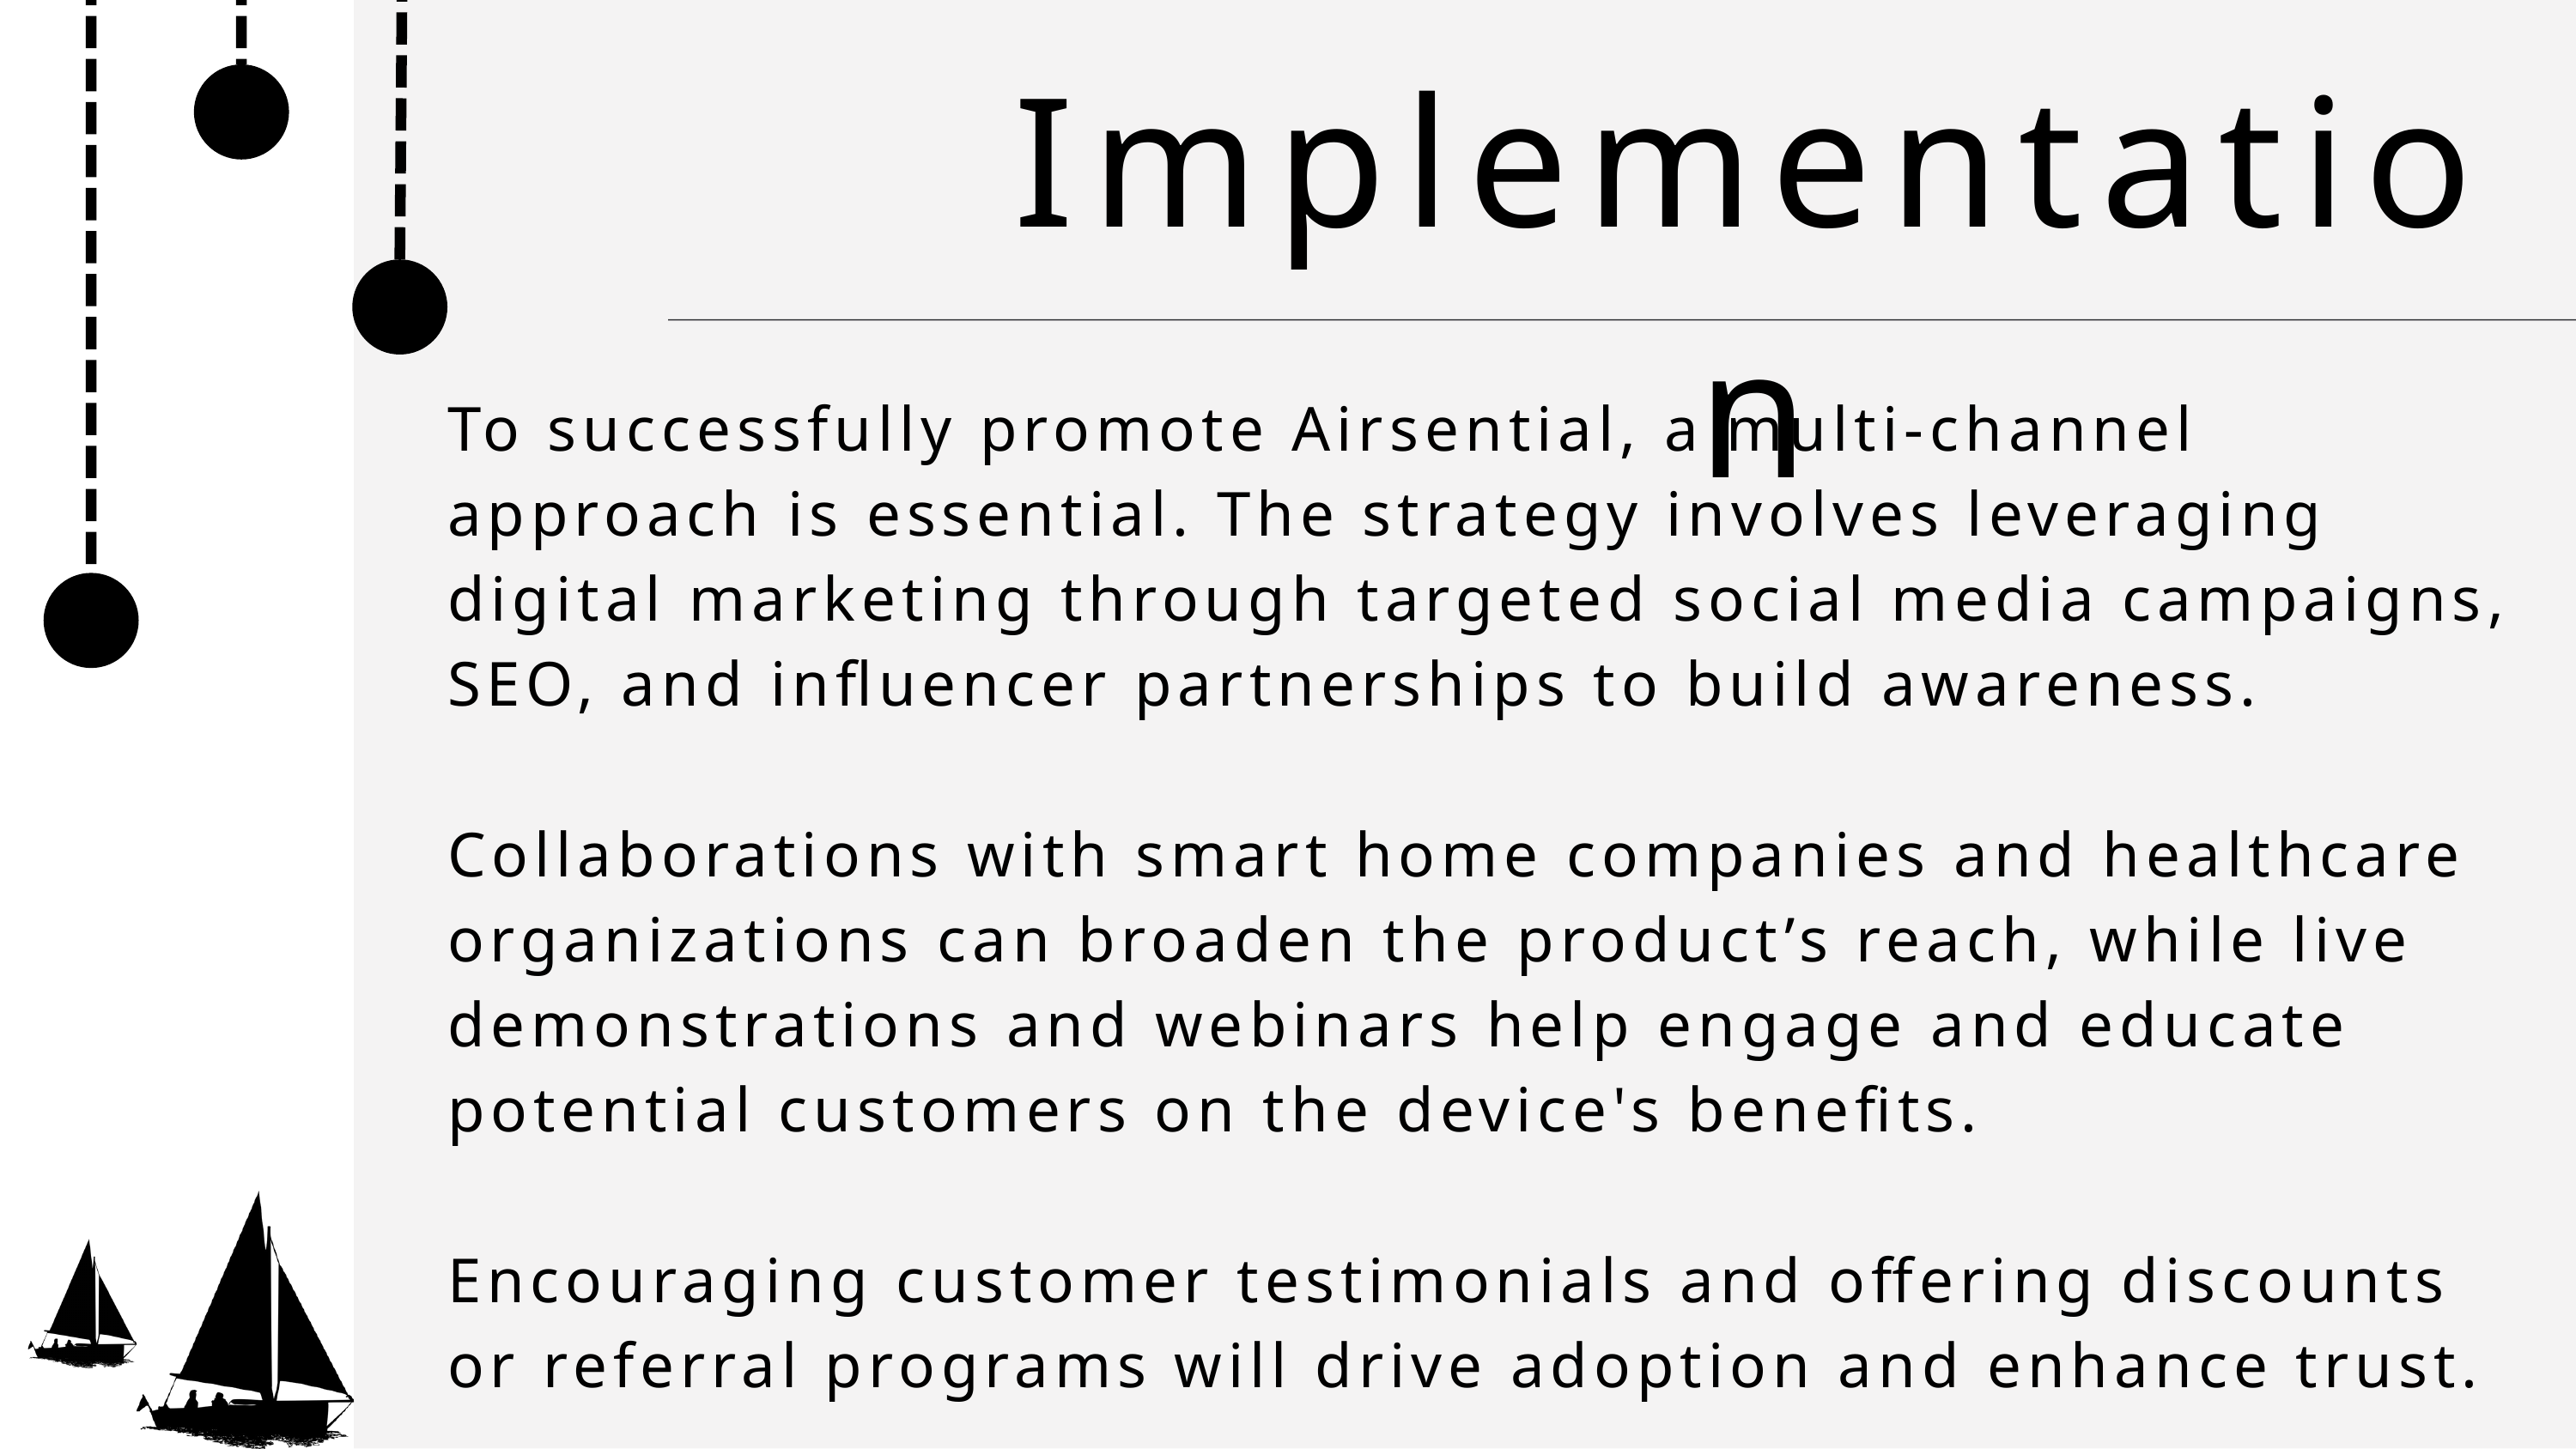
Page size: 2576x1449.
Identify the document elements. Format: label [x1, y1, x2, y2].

text_box [27, 1239, 137, 1368]
text_box [43, 0, 448, 669]
text_box [353, 0, 2576, 1449]
text_box [137, 1191, 348, 1449]
